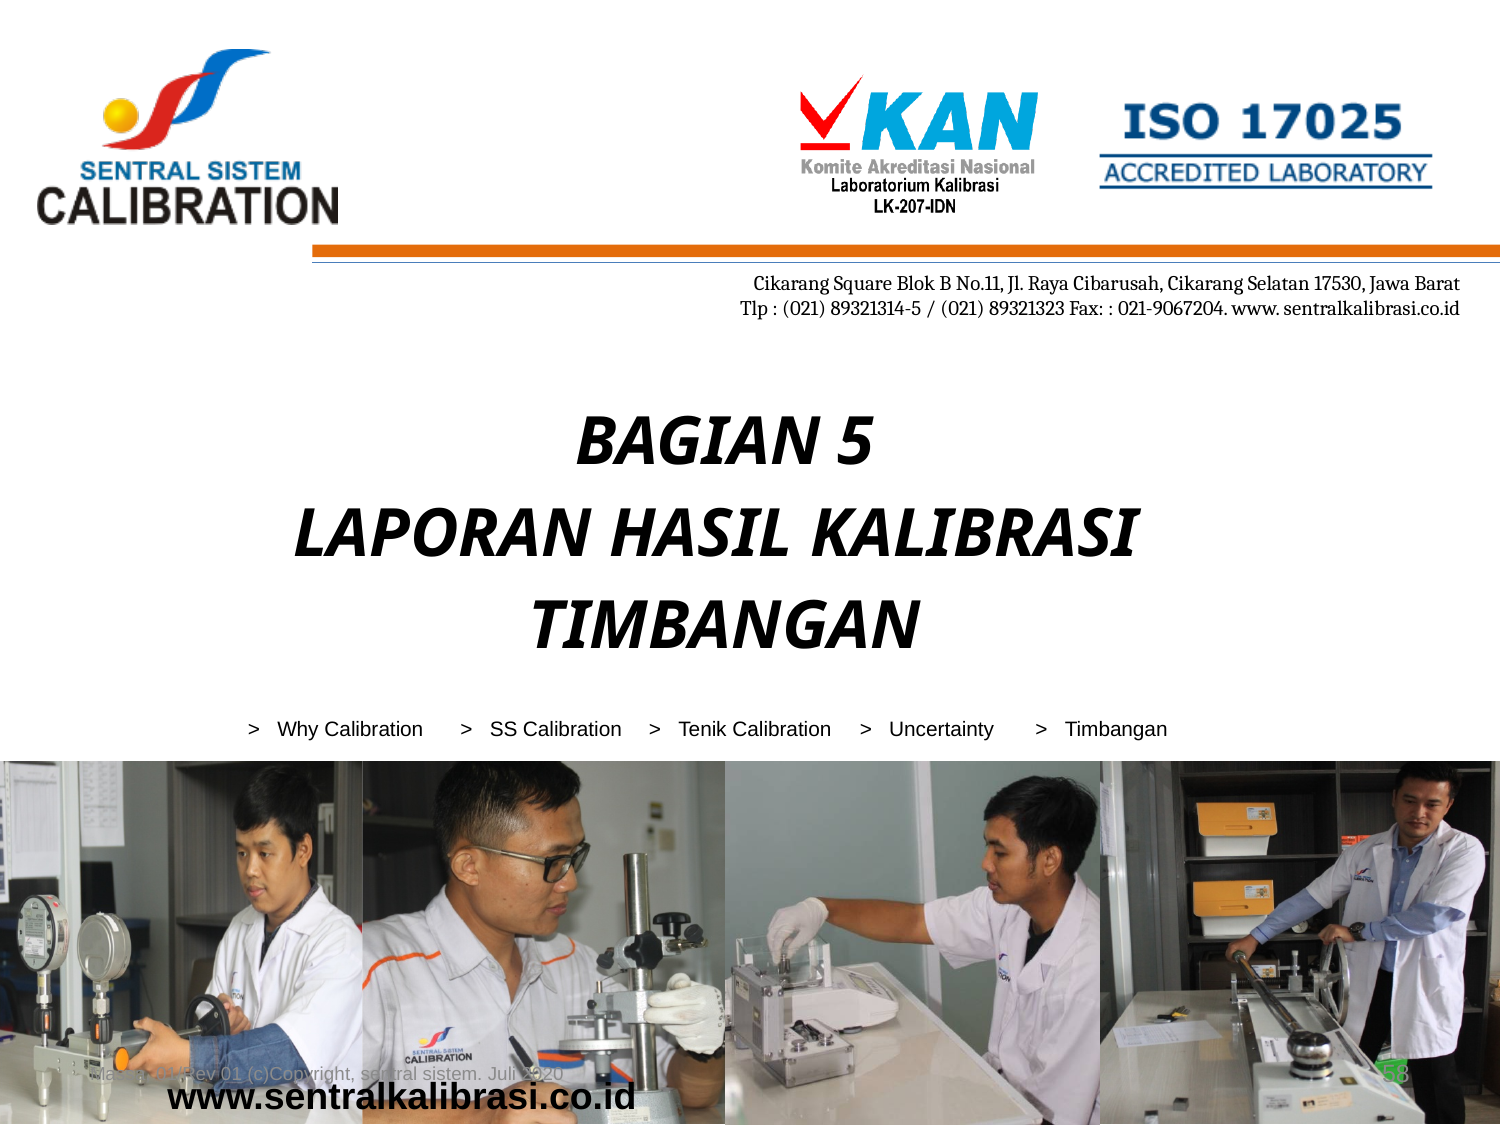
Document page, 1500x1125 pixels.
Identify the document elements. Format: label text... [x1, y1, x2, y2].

text_box > Tenik Calibration [634, 707, 845, 748]
picture [0, 760, 1500, 1125]
text_box > Timbangan [1020, 707, 1242, 748]
picture [1089, 74, 1445, 219]
text_box > Uncertainty [845, 707, 1020, 748]
text_box BAGIAN 5 LAPORAN HASIL KALIBRASI TIMBANGAN [21, 390, 1429, 670]
text_box [310, 243, 1500, 259]
text_box > Why Calibration [233, 707, 445, 748]
picture [37, 49, 338, 226]
text_box Cikarang Square Blok B No.11, Jl. Raya Cibarusah, Cikarang Selatan 17530, Jawa Barat Tlp : (021) 89321314-5 / (021) 89321323 Fax: : 021-9067204. www. sentralkalibrasi.co.id [287, 262, 1475, 353]
text_box > SS Calibration [445, 707, 634, 748]
picture [799, 74, 1038, 213]
